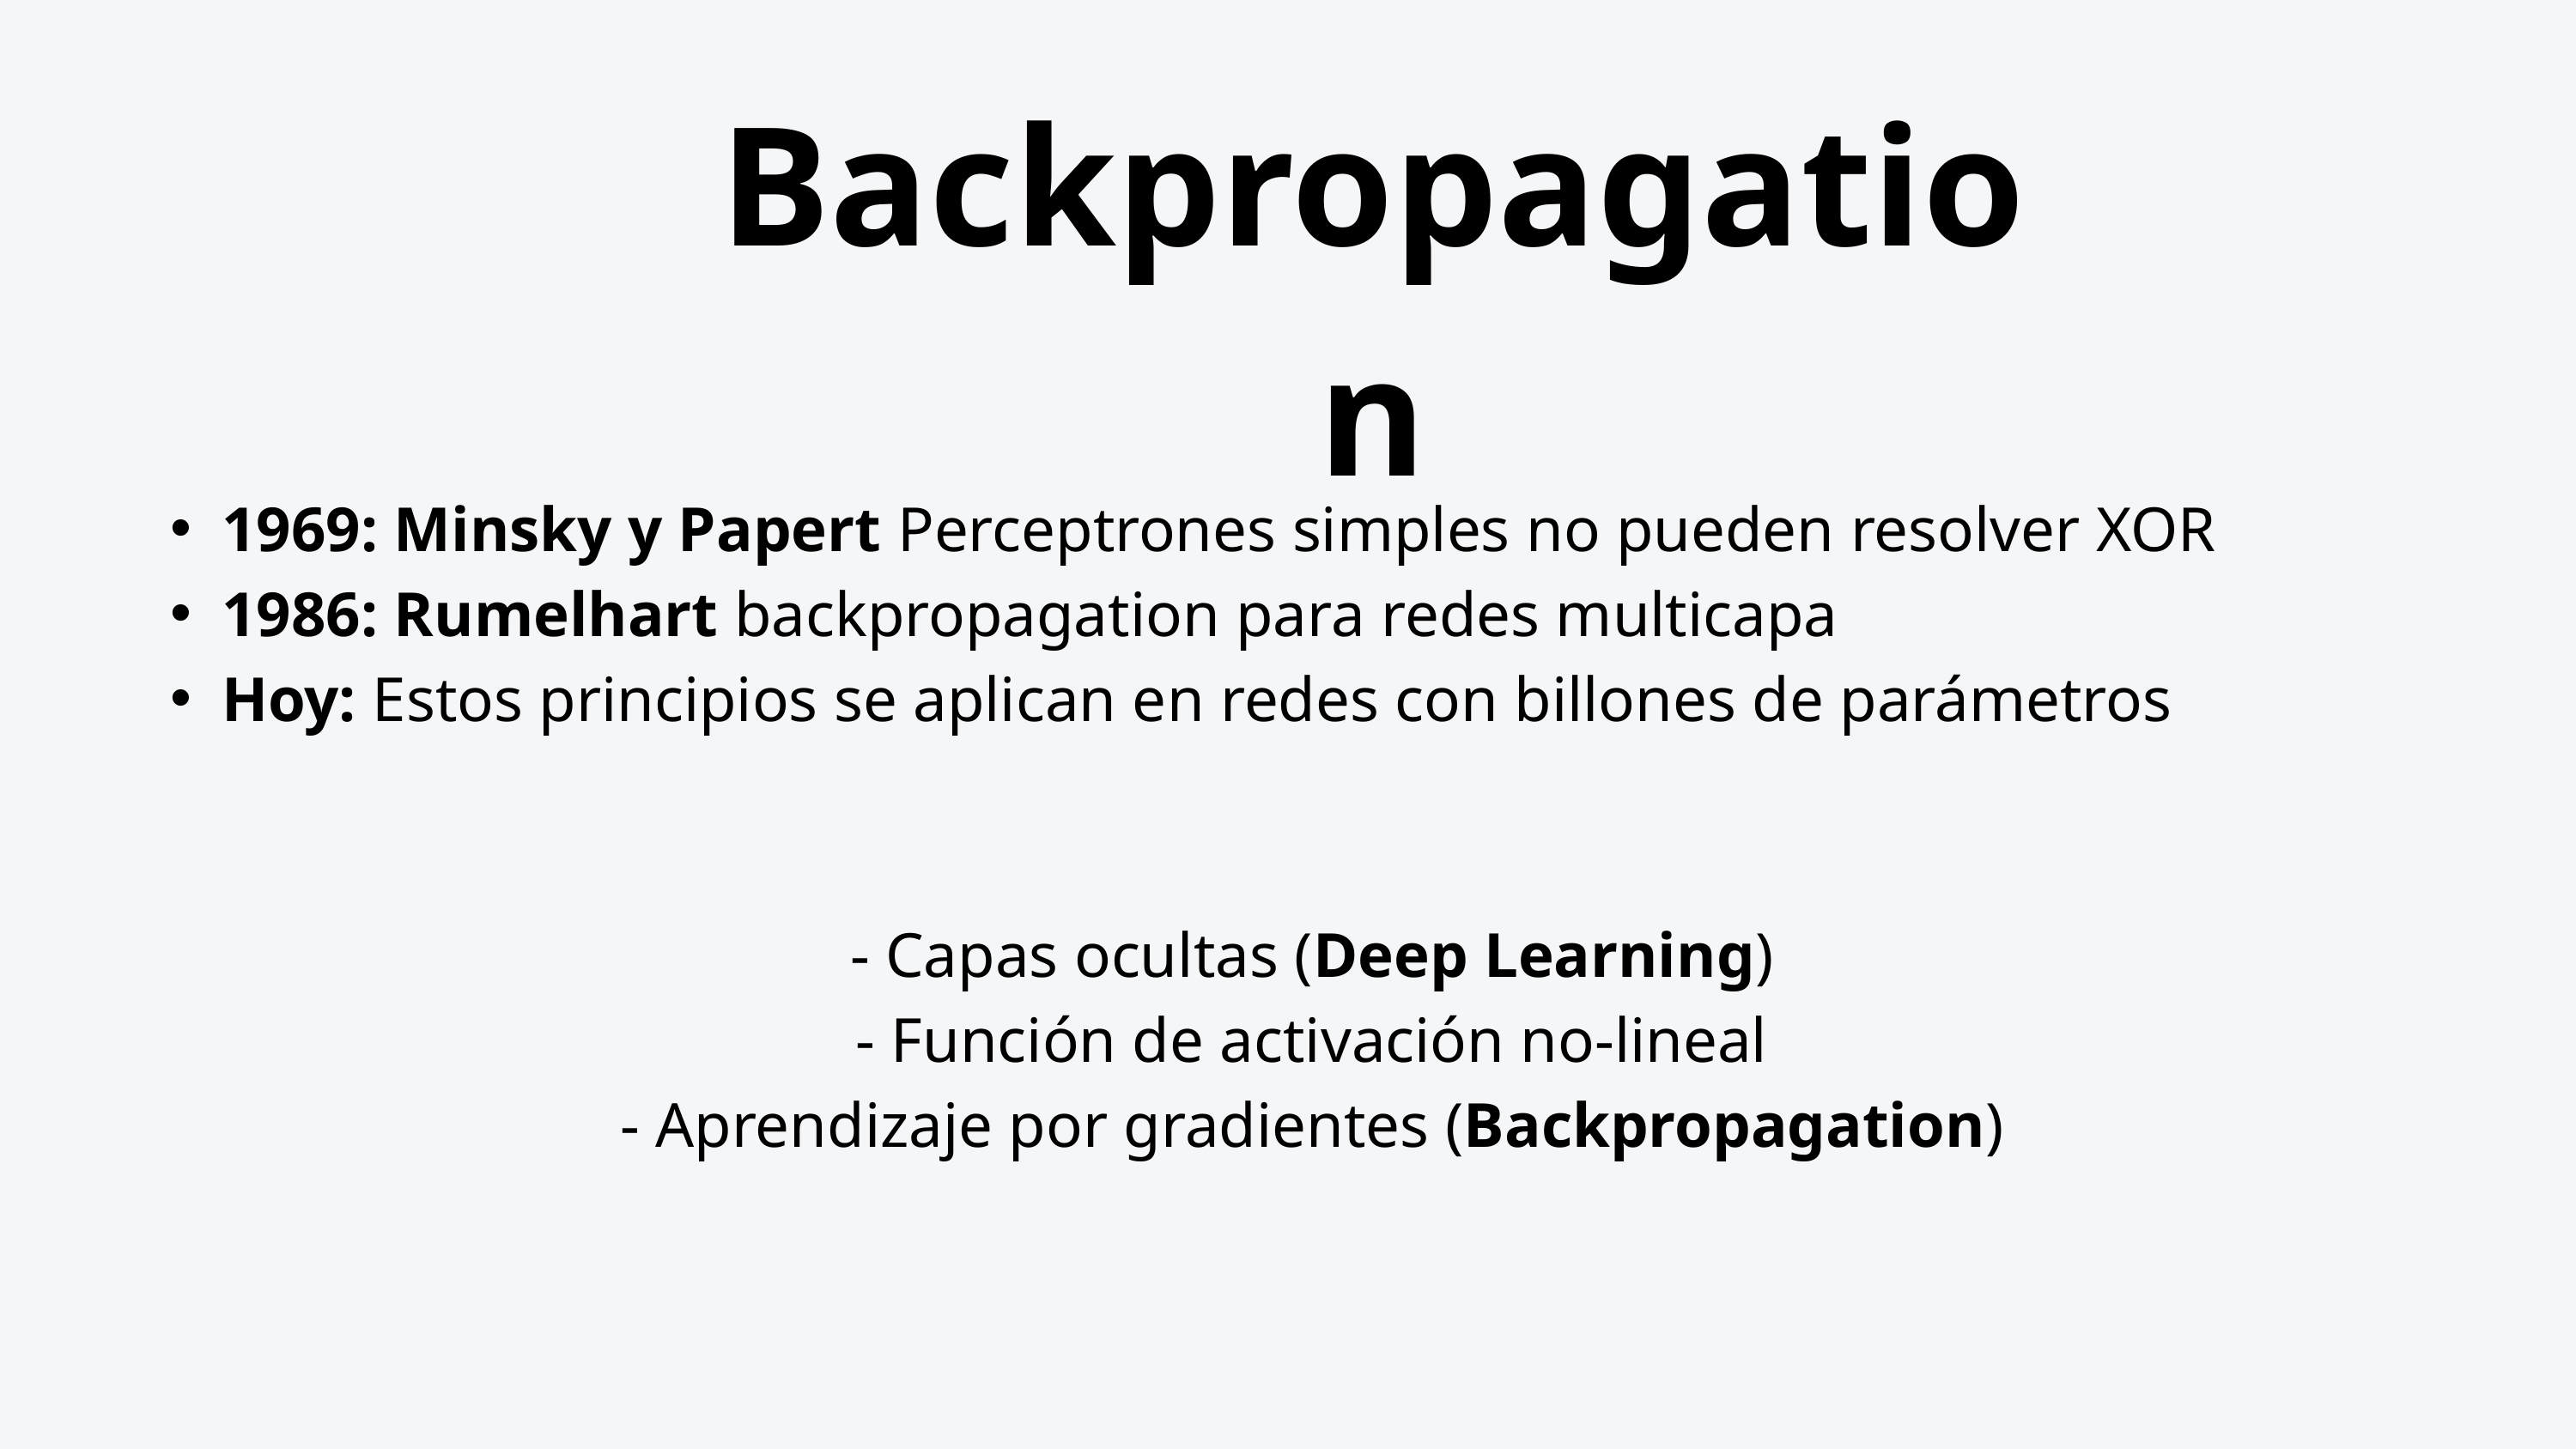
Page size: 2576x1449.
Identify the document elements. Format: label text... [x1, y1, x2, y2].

text_box 1969: Minsky y Papert Perceptrones simples no pueden resolver XOR 1986: Rumelhart backpropagation para redes multicapa Hoy: Estos principios se aplican en redes con billones de parámetros - Capas ocultas (Deep Learning) - Función de activación no-lineal - Aprendizaje por gradientes (Backpropagation) [118, 478, 2506, 1160]
text_box Backpropagation [684, 48, 2061, 478]
